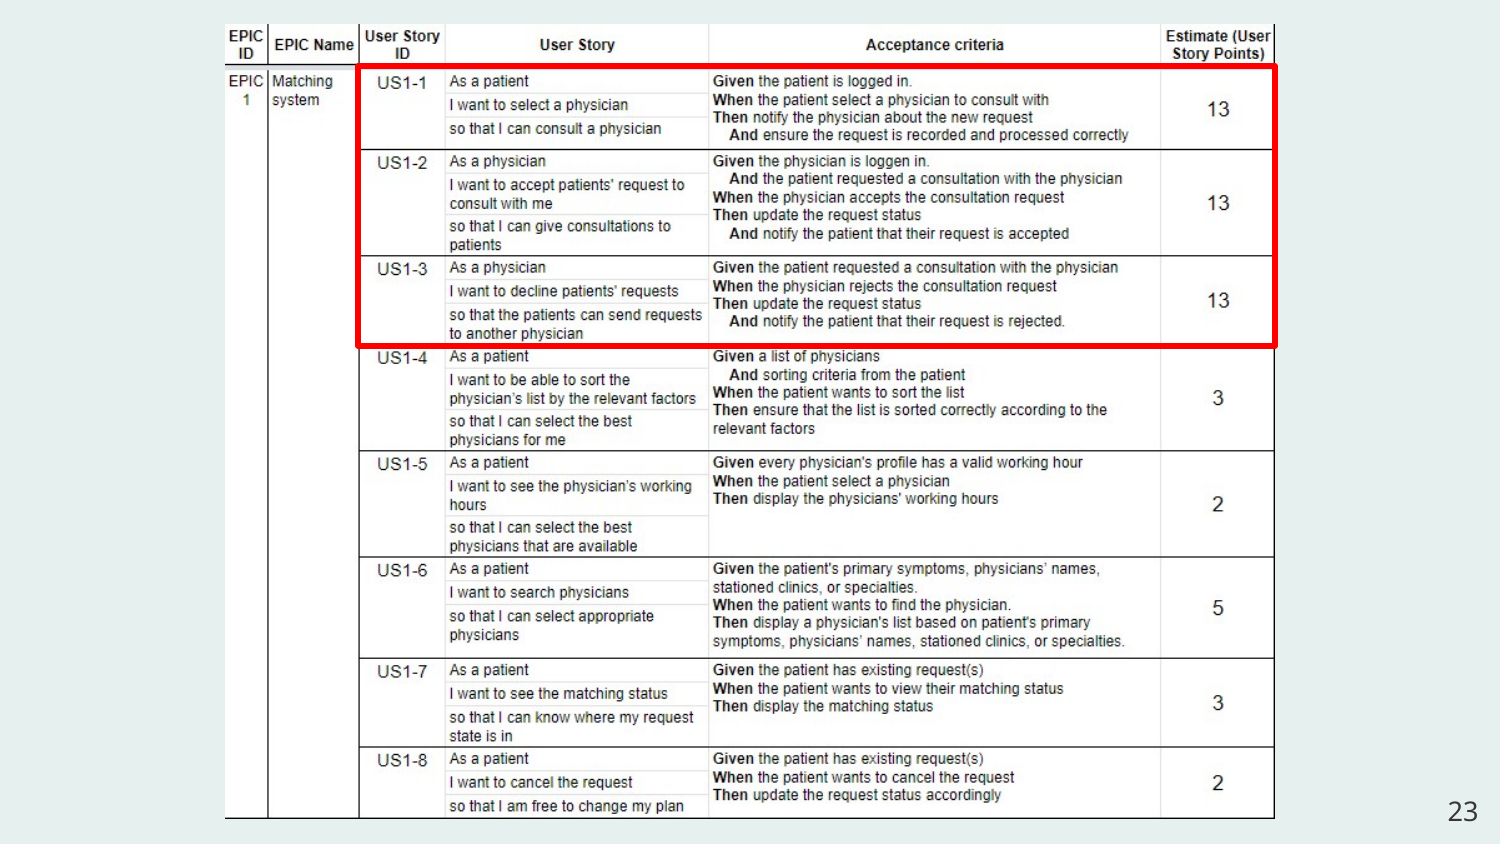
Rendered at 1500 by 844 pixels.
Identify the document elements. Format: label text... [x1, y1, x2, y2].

slide_number ‹#› [1403, 779, 1494, 844]
picture [224, 24, 1275, 819]
